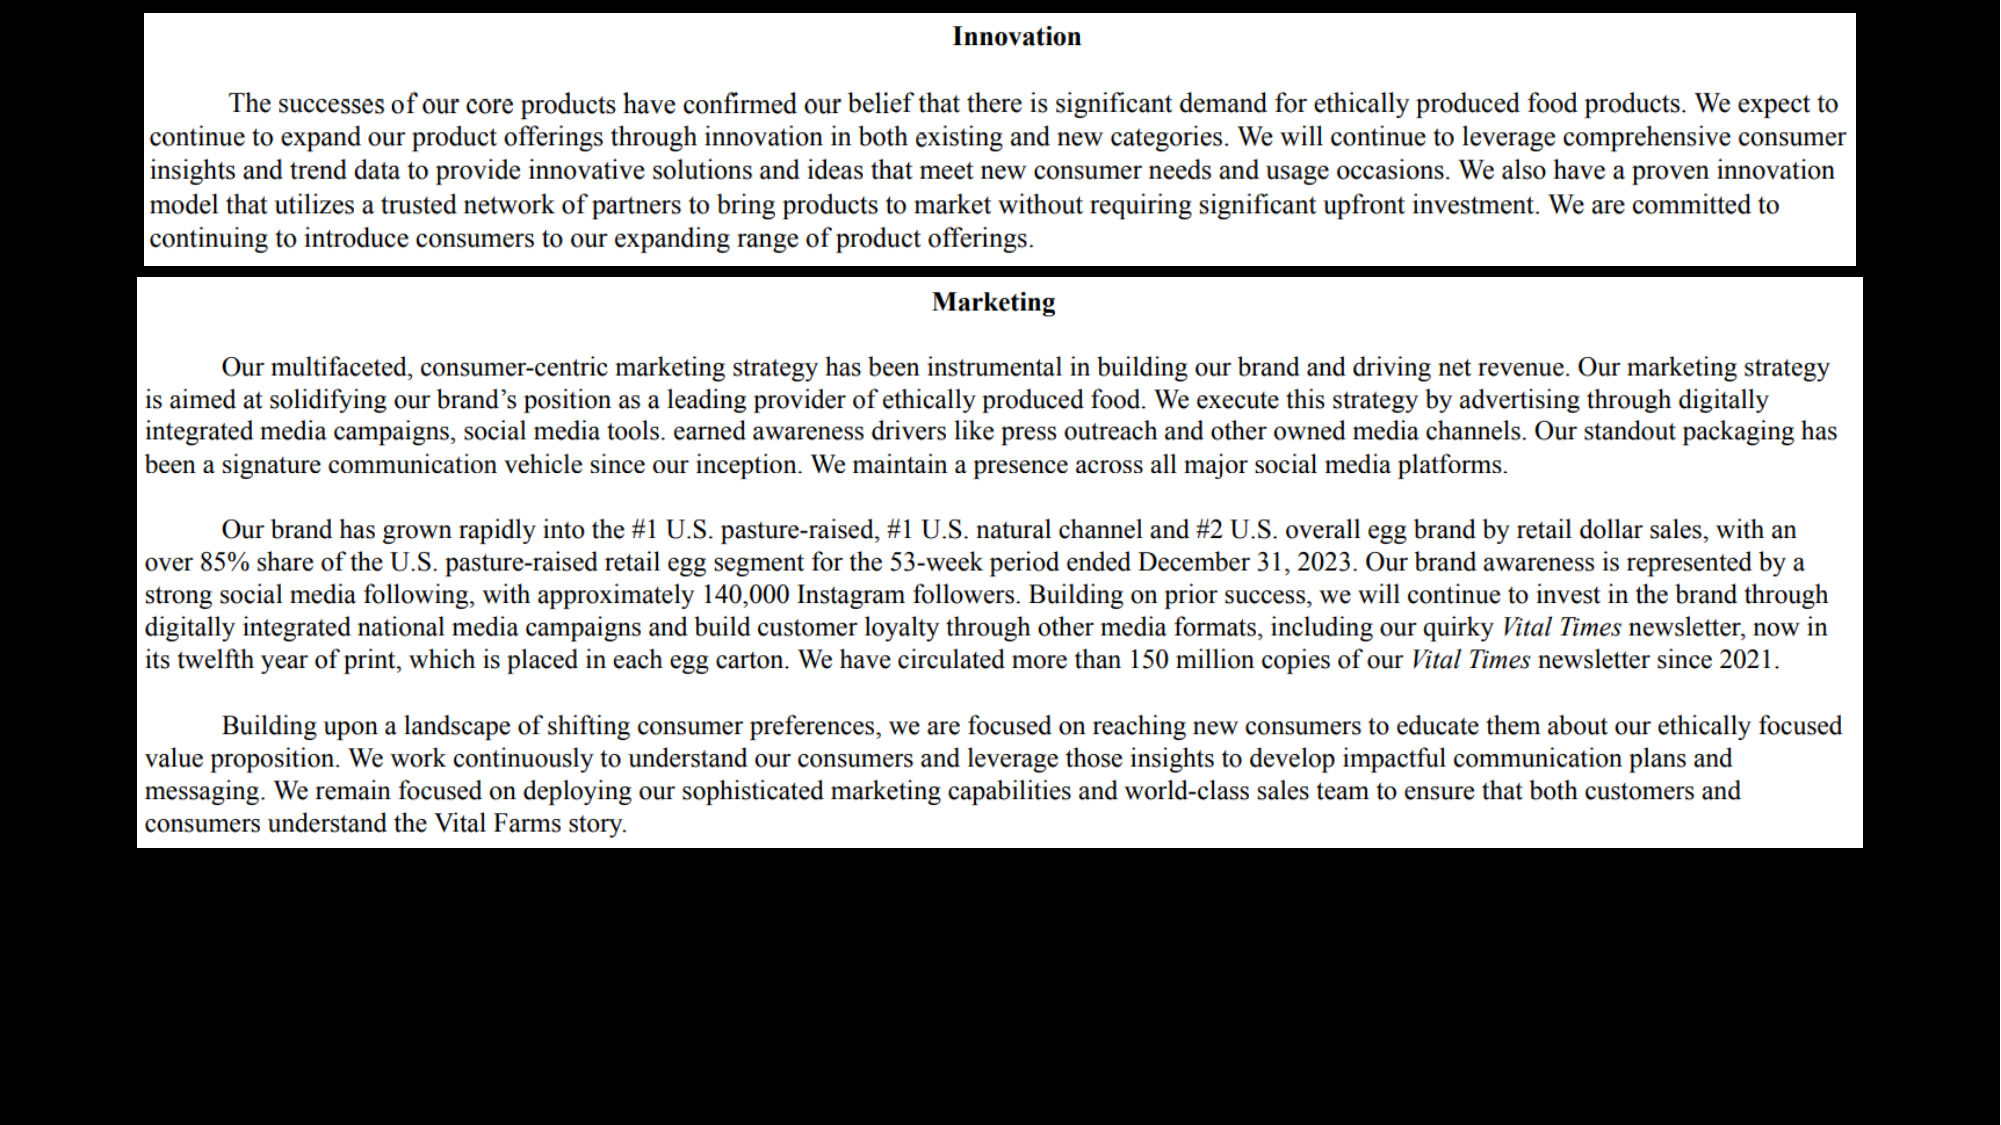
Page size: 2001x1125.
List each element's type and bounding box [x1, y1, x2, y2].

picture [143, 13, 1857, 266]
picture [136, 276, 1863, 849]
